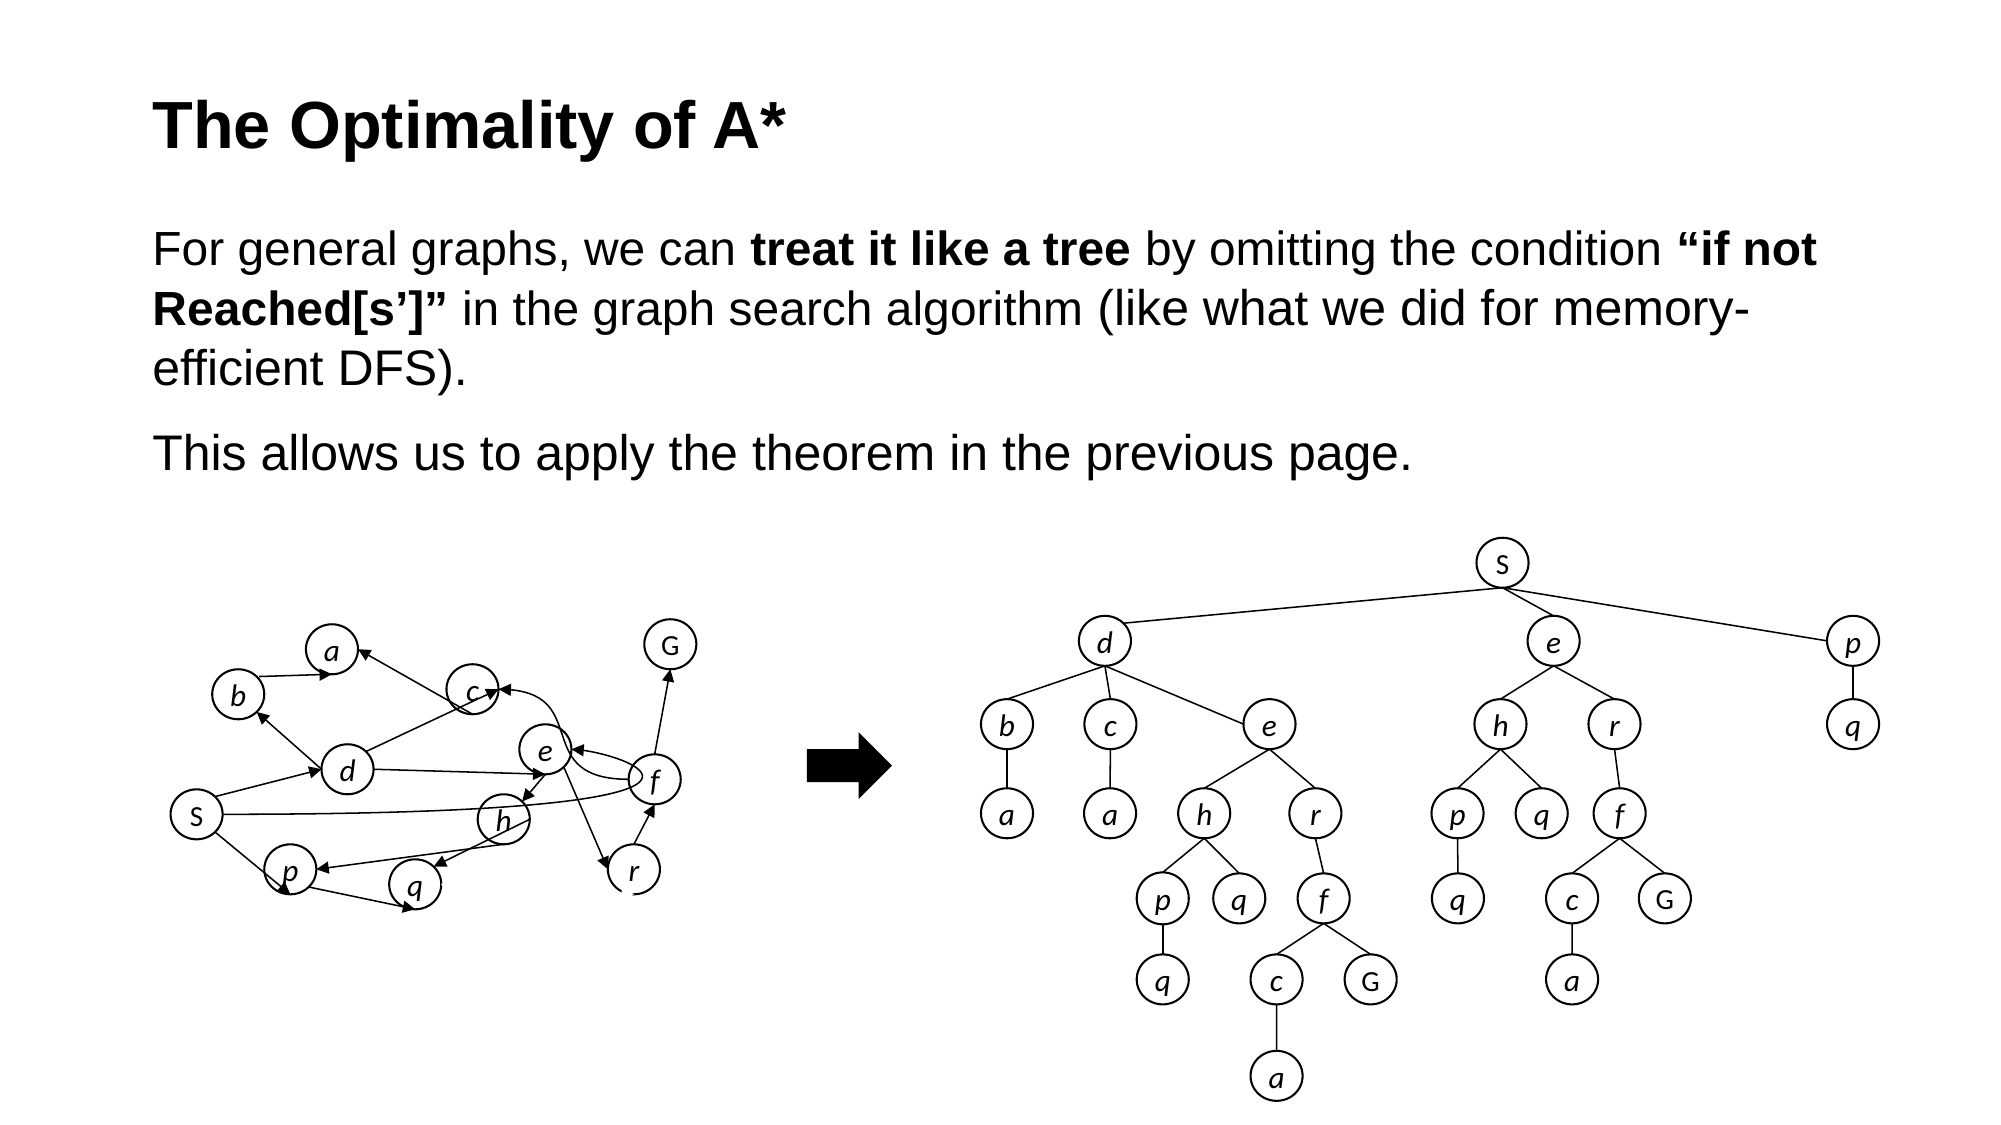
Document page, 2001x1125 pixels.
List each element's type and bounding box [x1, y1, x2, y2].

text_box [806, 732, 892, 800]
title [137, 59, 1863, 194]
list [137, 210, 1898, 536]
text_box [980, 537, 1880, 1101]
text_box [170, 619, 697, 910]
